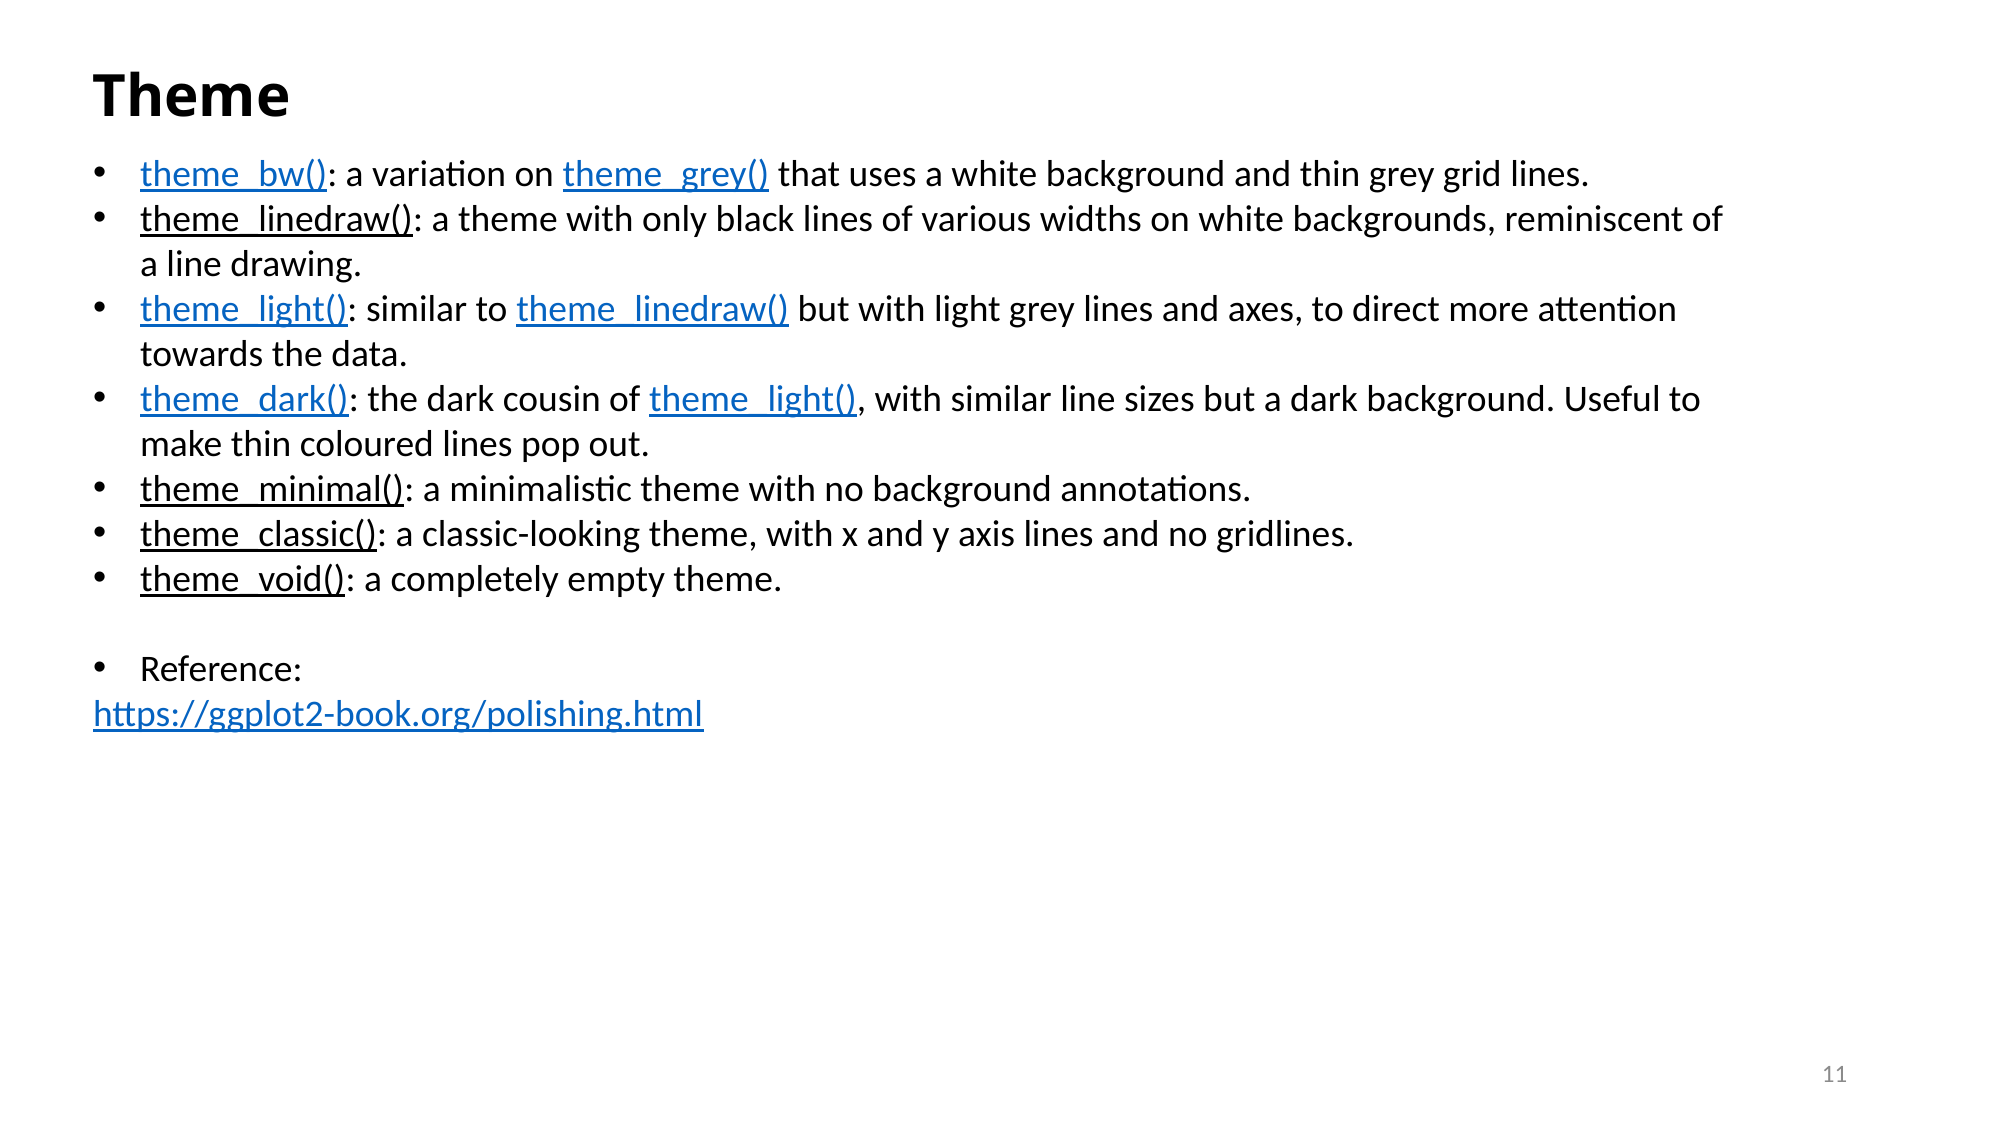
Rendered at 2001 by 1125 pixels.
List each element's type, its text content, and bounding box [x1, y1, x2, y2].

slide_number 11 [1412, 1042, 1863, 1103]
text_box theme_bw(): a variation on theme_grey() that uses a white background and thin grey grid lines. theme_linedraw(): a theme with only black lines of various widths on white backgrounds, reminiscent of a line drawing. theme_light(): similar to theme_linedraw() but with light grey lines and axes, to direct more attention towards the data. theme_dark(): the dark cousin of theme_light(), with similar line sizes but a dark background. Useful to make thin coloured lines pop out. theme_minimal(): a minimalistic theme with no background annotations. theme_classic(): a classic-looking theme, with x and y axis lines and no gridlines. theme_void(): a completely empty theme. Reference: https://ggplot2-book.org/polishing.html [78, 96, 1758, 877]
text_box Theme [77, 29, 959, 166]
